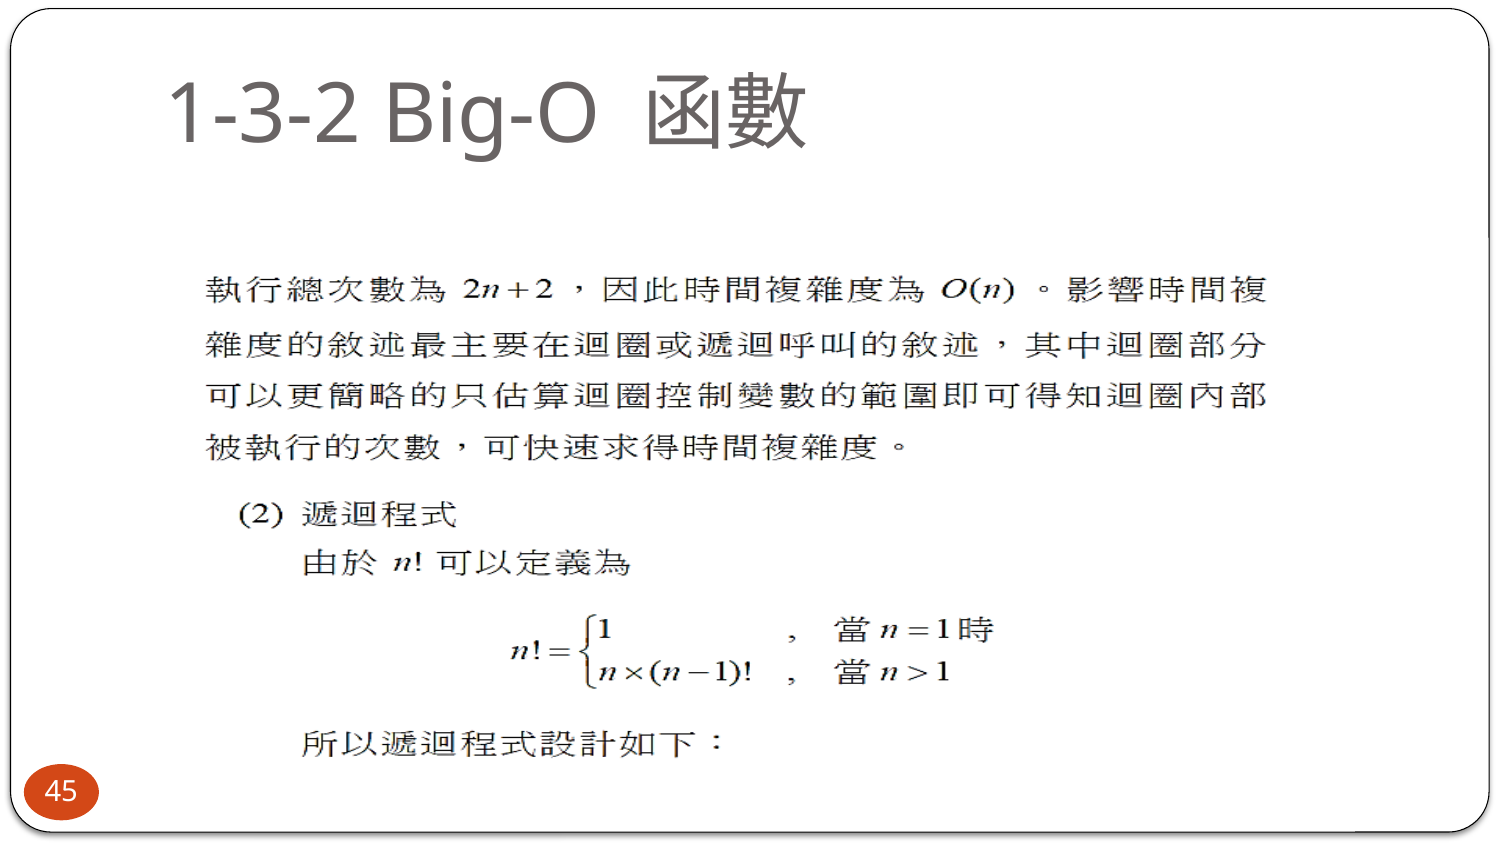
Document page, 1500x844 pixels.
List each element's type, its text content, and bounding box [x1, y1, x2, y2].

title 1-3-2 Big-O 函數 [150, 33, 1425, 175]
slide_number 45 [23, 764, 99, 821]
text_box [197, 259, 1303, 777]
